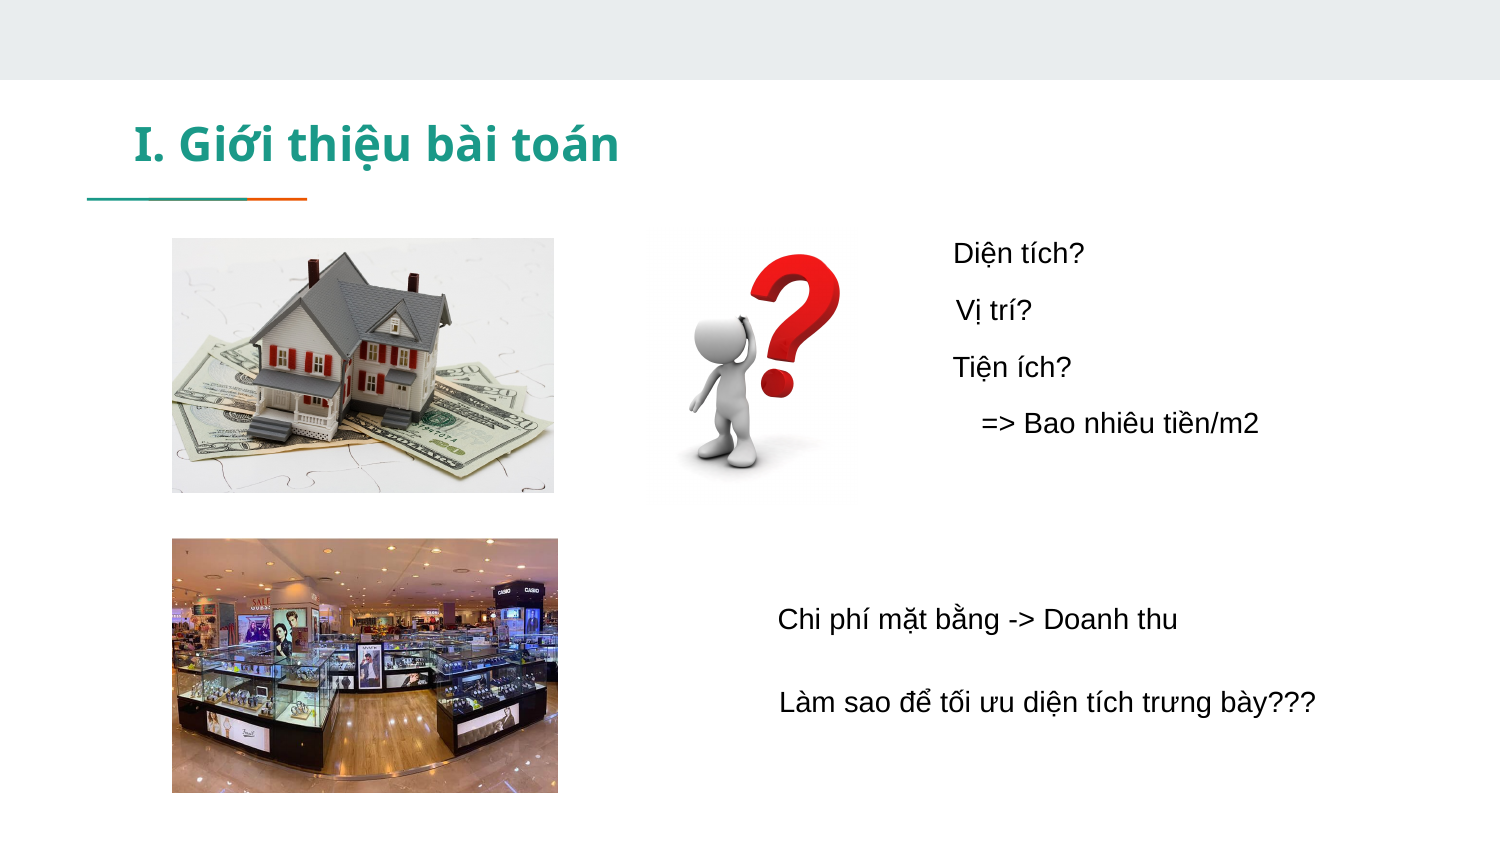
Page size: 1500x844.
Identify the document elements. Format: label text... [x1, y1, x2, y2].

text_box Diện tích? [938, 227, 1165, 277]
picture [171, 238, 554, 494]
title I. Giới thiệu bài toán [119, 99, 1381, 187]
text_box Vị trí? [941, 283, 1192, 334]
text_box => Bao nhiêu tiền/m2 [966, 397, 1284, 448]
text_box Làm sao để tối ưu diện tích trưng bày??? [764, 676, 1354, 726]
text_box Chi phí mặt bằng -> Doanh thu [762, 593, 1316, 643]
picture [646, 226, 858, 505]
picture [171, 538, 558, 793]
text_box Tiện ích? [938, 340, 1180, 391]
